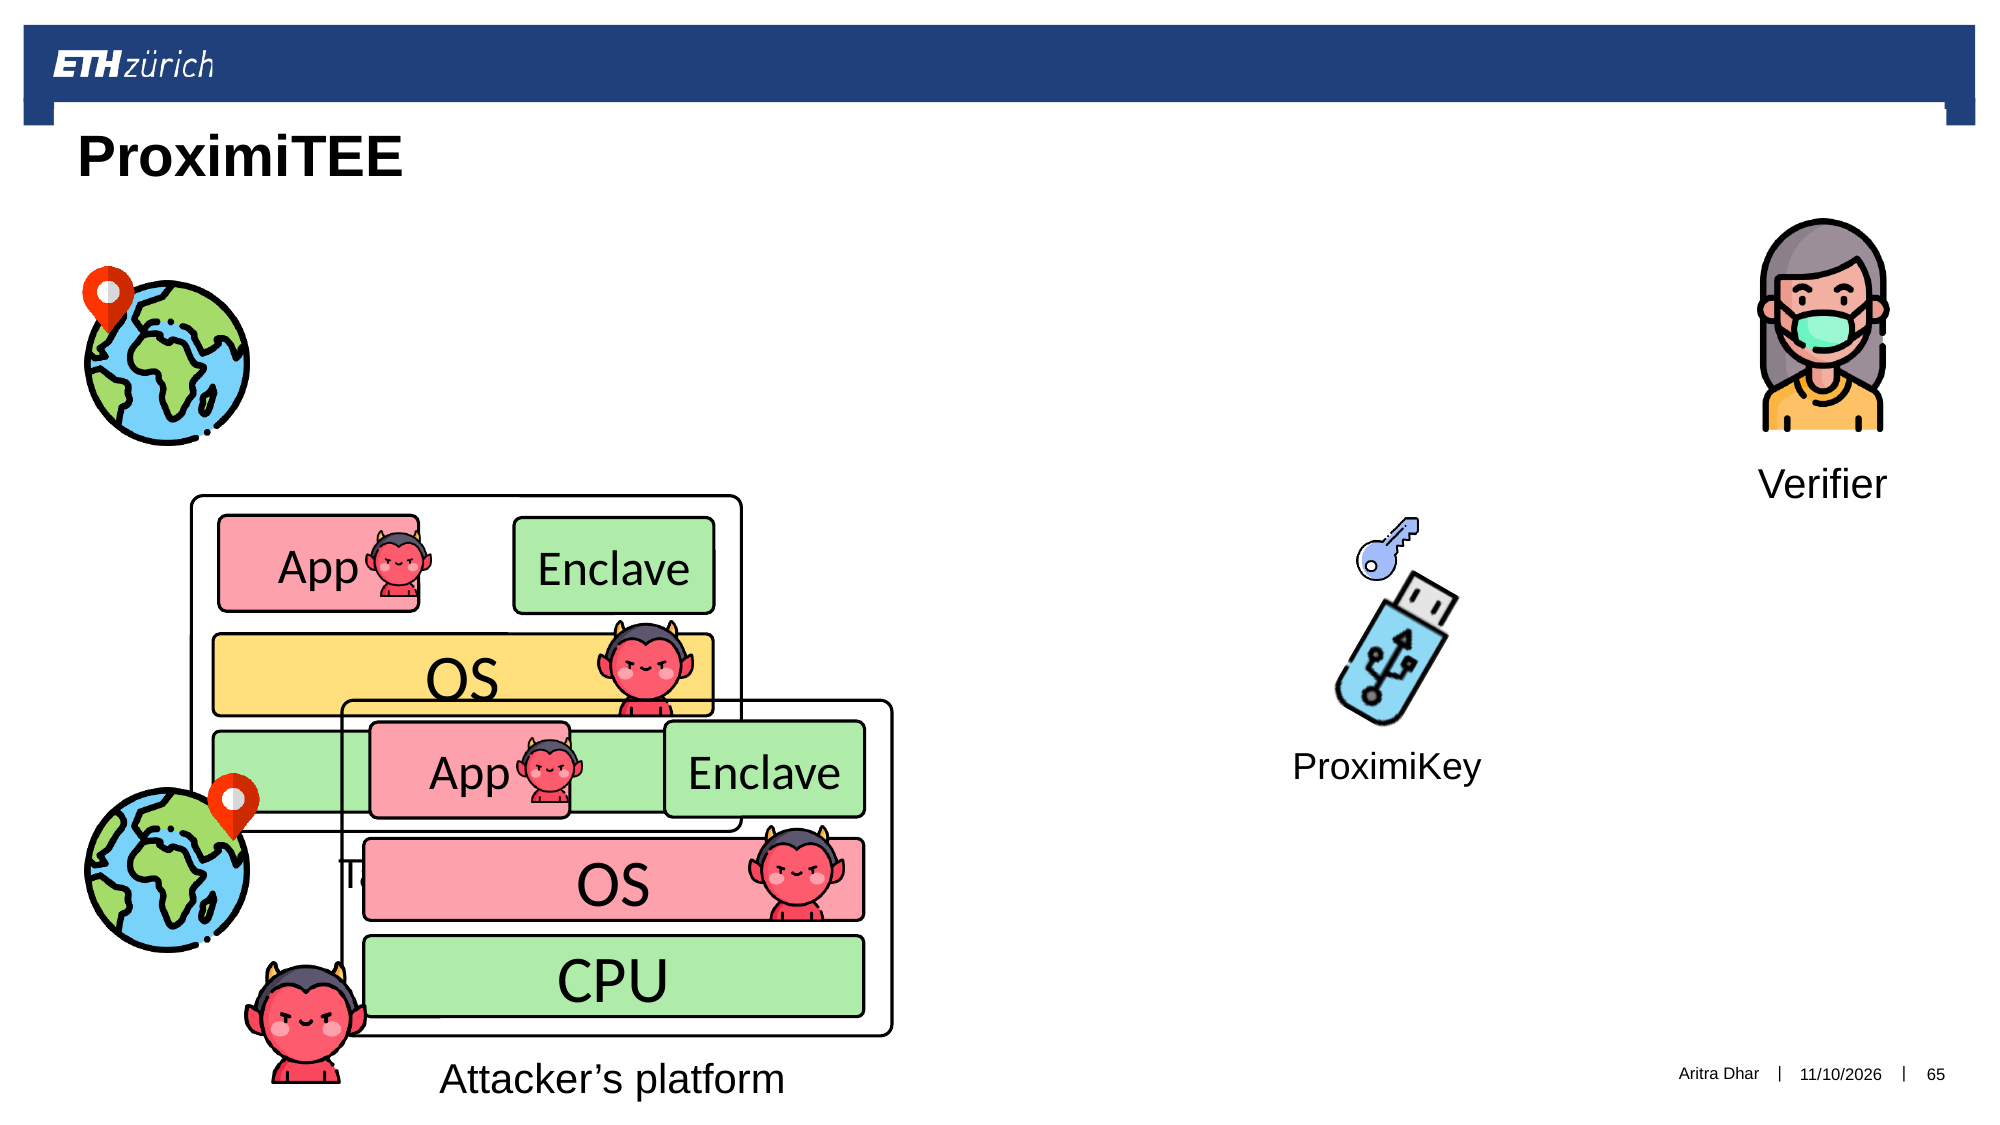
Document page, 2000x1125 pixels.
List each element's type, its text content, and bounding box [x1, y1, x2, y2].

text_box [191, 495, 742, 698]
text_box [1276, 517, 1499, 796]
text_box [83, 700, 893, 1111]
footer Aritra Dhar [999, 1034, 1760, 1111]
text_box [74, 266, 250, 447]
slide_number 65 [1906, 1034, 1966, 1112]
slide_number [1790, 1034, 1892, 1112]
title ProximiTEE [53, 109, 1947, 269]
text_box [1716, 218, 1930, 516]
